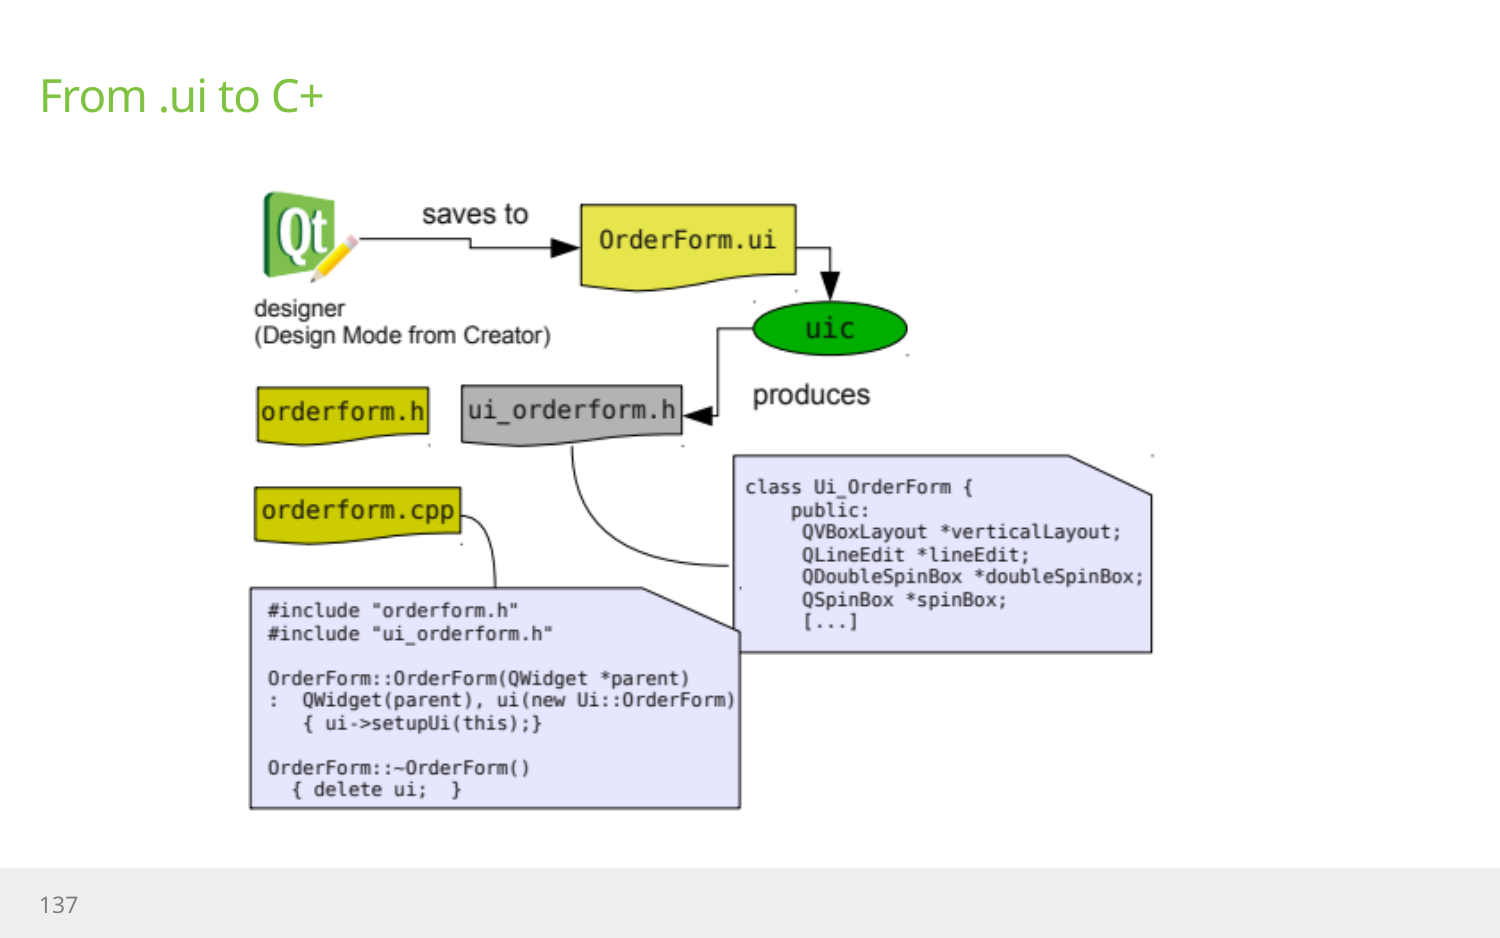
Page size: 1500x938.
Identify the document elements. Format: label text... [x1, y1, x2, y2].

title From .ui to C+ [39, 66, 1052, 195]
slide_number 137 [39, 892, 410, 921]
picture [162, 162, 1189, 847]
